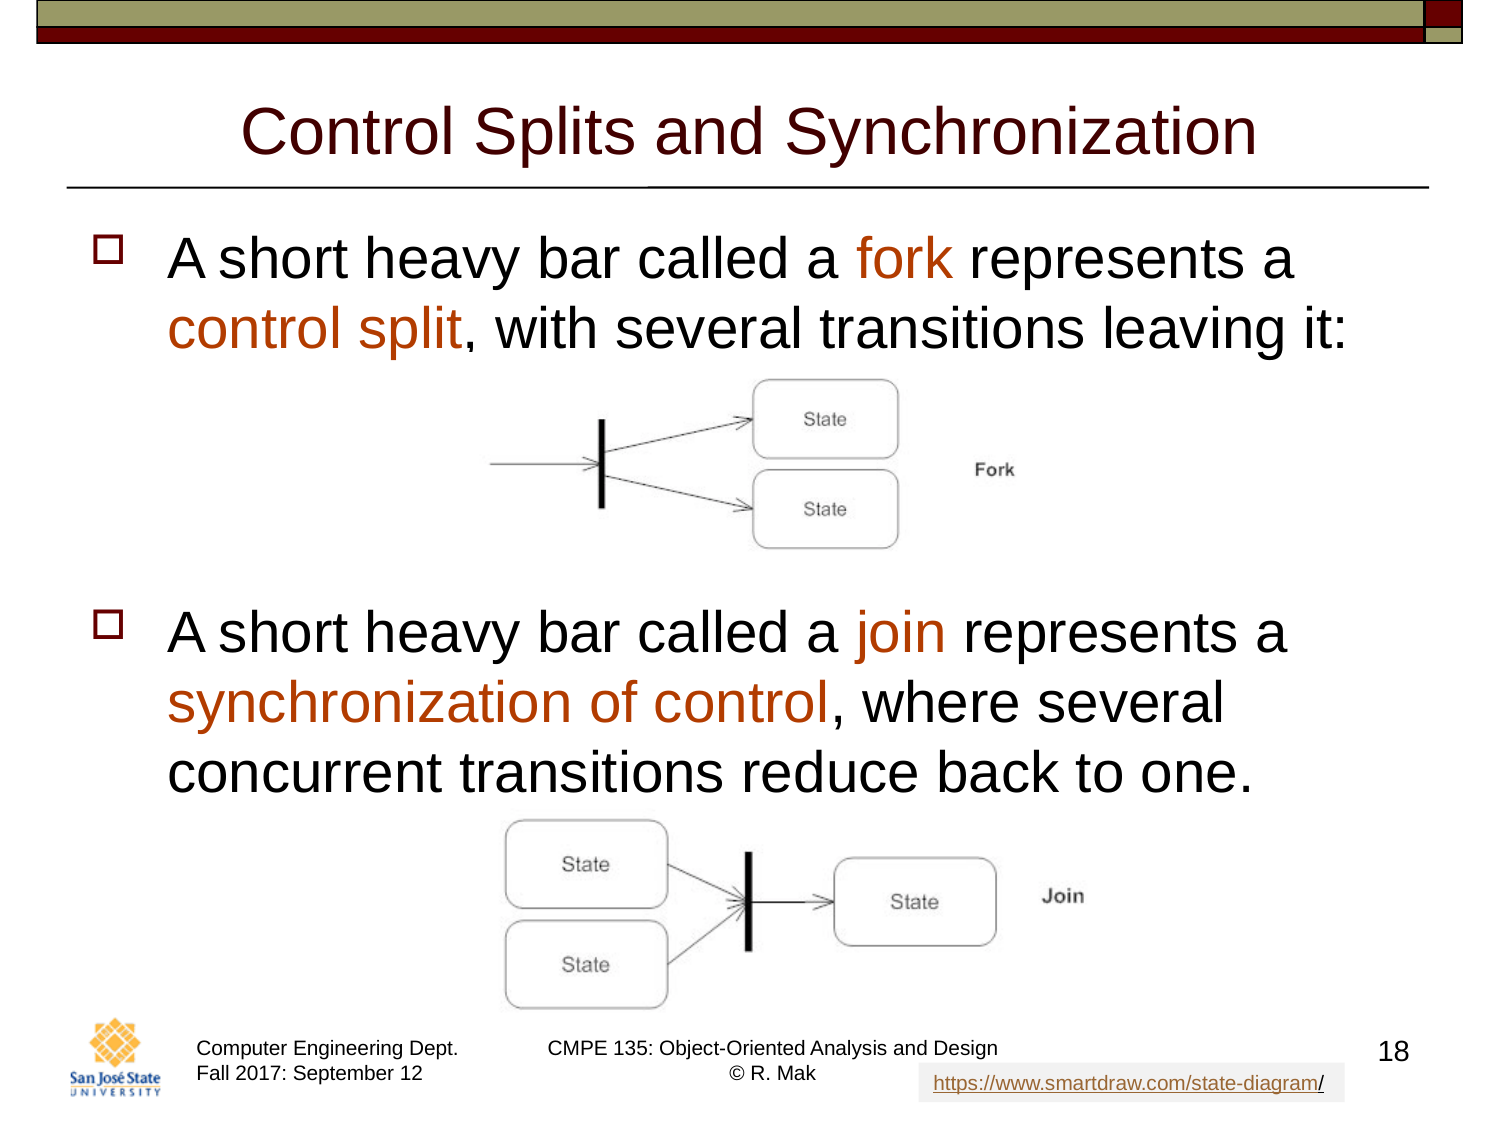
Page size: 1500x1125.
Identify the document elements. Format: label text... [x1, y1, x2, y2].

picture [60, 1012, 166, 1112]
picture [464, 352, 1034, 573]
title Control Splits and Synchronization [75, 67, 1425, 175]
list A short heavy bar called a fork represents a control split, with several transitions leaving it: A short heavy bar called a join represents a synchronization of control, where several concurrent transitions reduce back to one. [75, 212, 1425, 808]
slide_number 18 [1335, 1025, 1425, 1100]
picture [494, 807, 1100, 1026]
text_box https://www.smartdraw.com/state-diagram/ [918, 1062, 1345, 1103]
